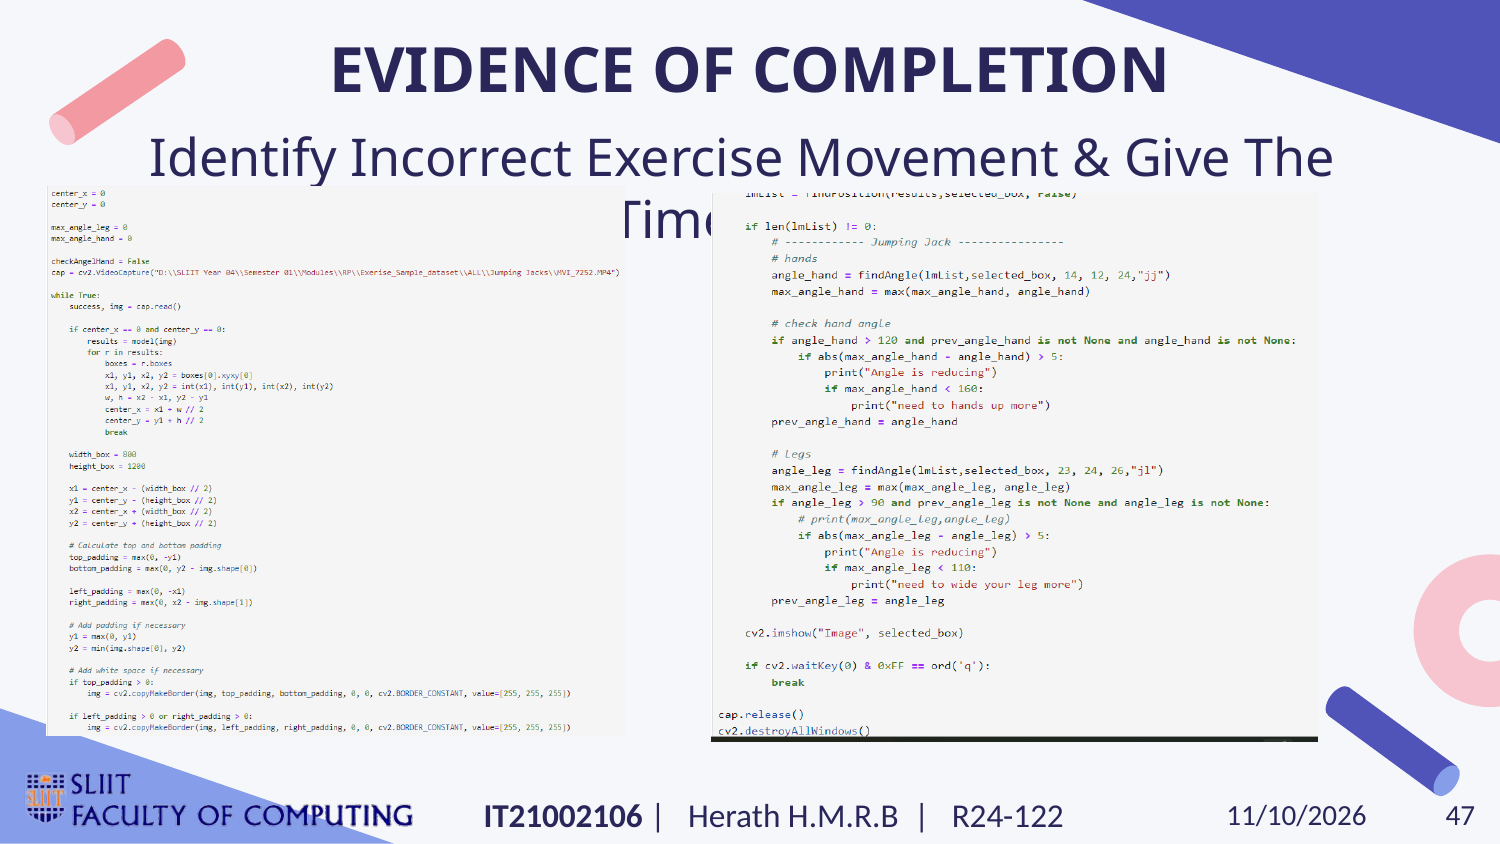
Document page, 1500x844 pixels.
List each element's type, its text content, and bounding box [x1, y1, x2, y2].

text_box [49, 33, 186, 151]
picture [0, 186, 626, 844]
slide_number 47 [1424, 783, 1491, 844]
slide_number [1196, 784, 1397, 844]
text_box Identify Incorrect Exercise Movement & Give The Real-Time Feedback [129, 109, 1356, 212]
text_box IT21002106 | Herath H.M.R.B | R24-122 [466, 782, 1299, 844]
title EVIDENCE OF COMPLETION [118, 15, 1382, 109]
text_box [1324, 682, 1461, 800]
picture [711, 192, 1319, 743]
